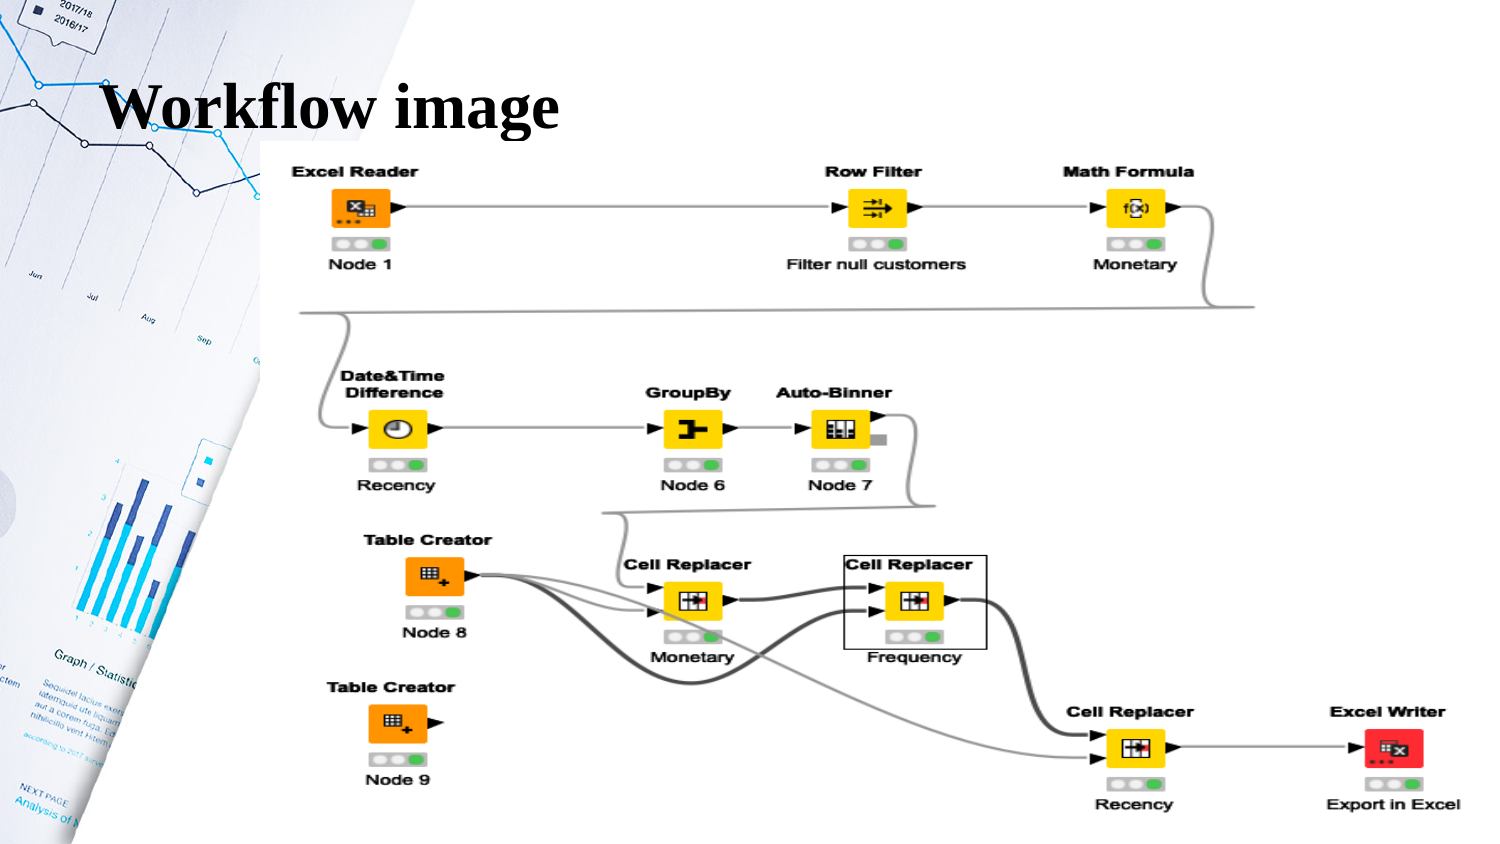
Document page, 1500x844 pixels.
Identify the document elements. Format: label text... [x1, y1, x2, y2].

title Workflow image [83, 55, 1427, 150]
picture [0, 0, 1500, 844]
